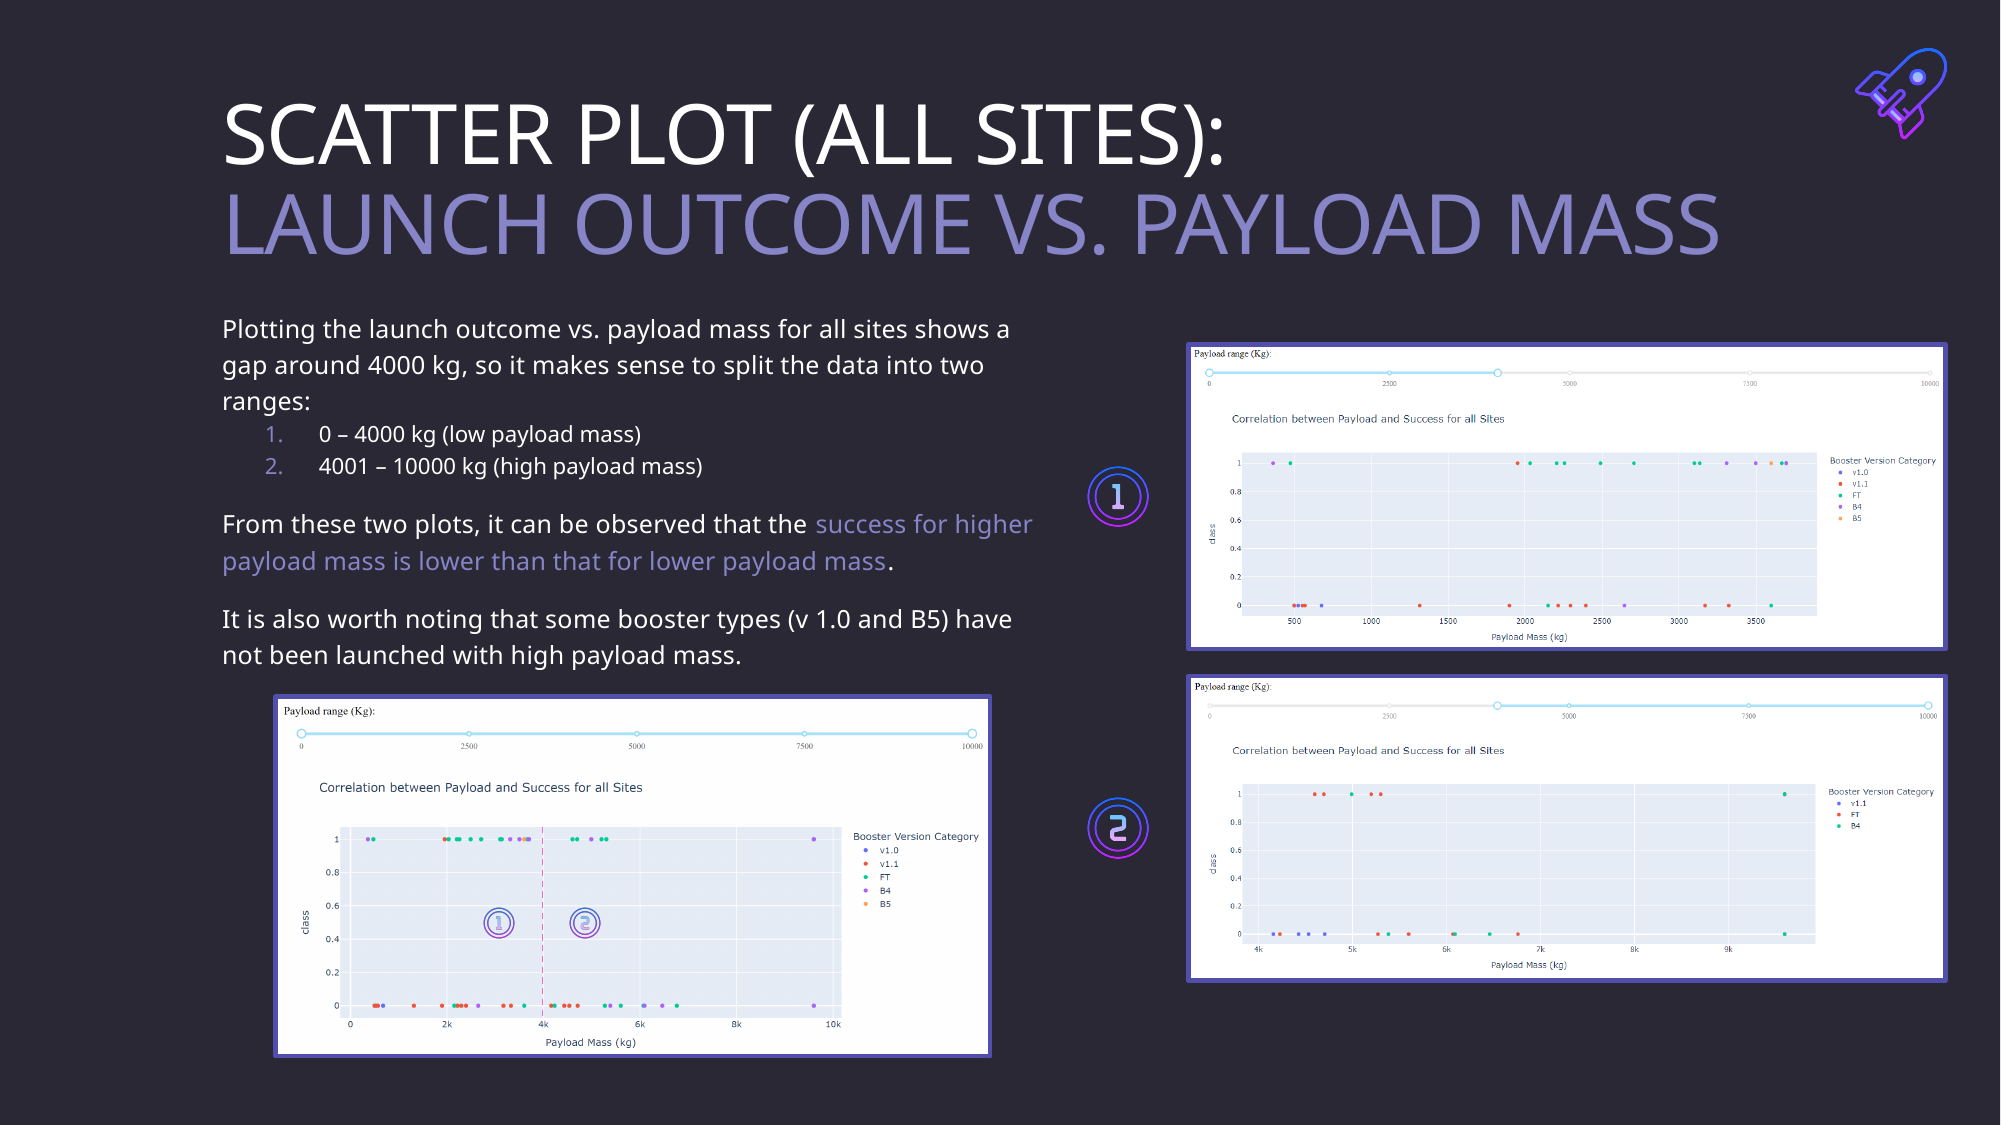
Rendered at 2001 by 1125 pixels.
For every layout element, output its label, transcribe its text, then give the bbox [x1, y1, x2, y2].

picture [1190, 677, 1944, 979]
picture [1190, 346, 1944, 647]
title SCATTER PLOT (ALL SITES): LAUNCH OUTCOME VS. PAYLOAD MASS [206, 63, 1797, 281]
picture [277, 698, 988, 1054]
picture [1080, 458, 1156, 535]
list Plotting the launch outcome vs. payload mass for all sites shows a gap around 4000 kg, so it makes sense to split the data into two ranges: 0 – 4000 kg (low payload mass) 4001 – 10000 kg (high payload mass) From these two plots, it can be observed that the success for higher payload mass is lower than that for lower payload mass. It is also worth noting that some booster types (v 1.0 and B5) have not been launched with high payload mass. [206, 299, 1059, 679]
picture [1844, 37, 1958, 150]
picture [1080, 790, 1156, 866]
